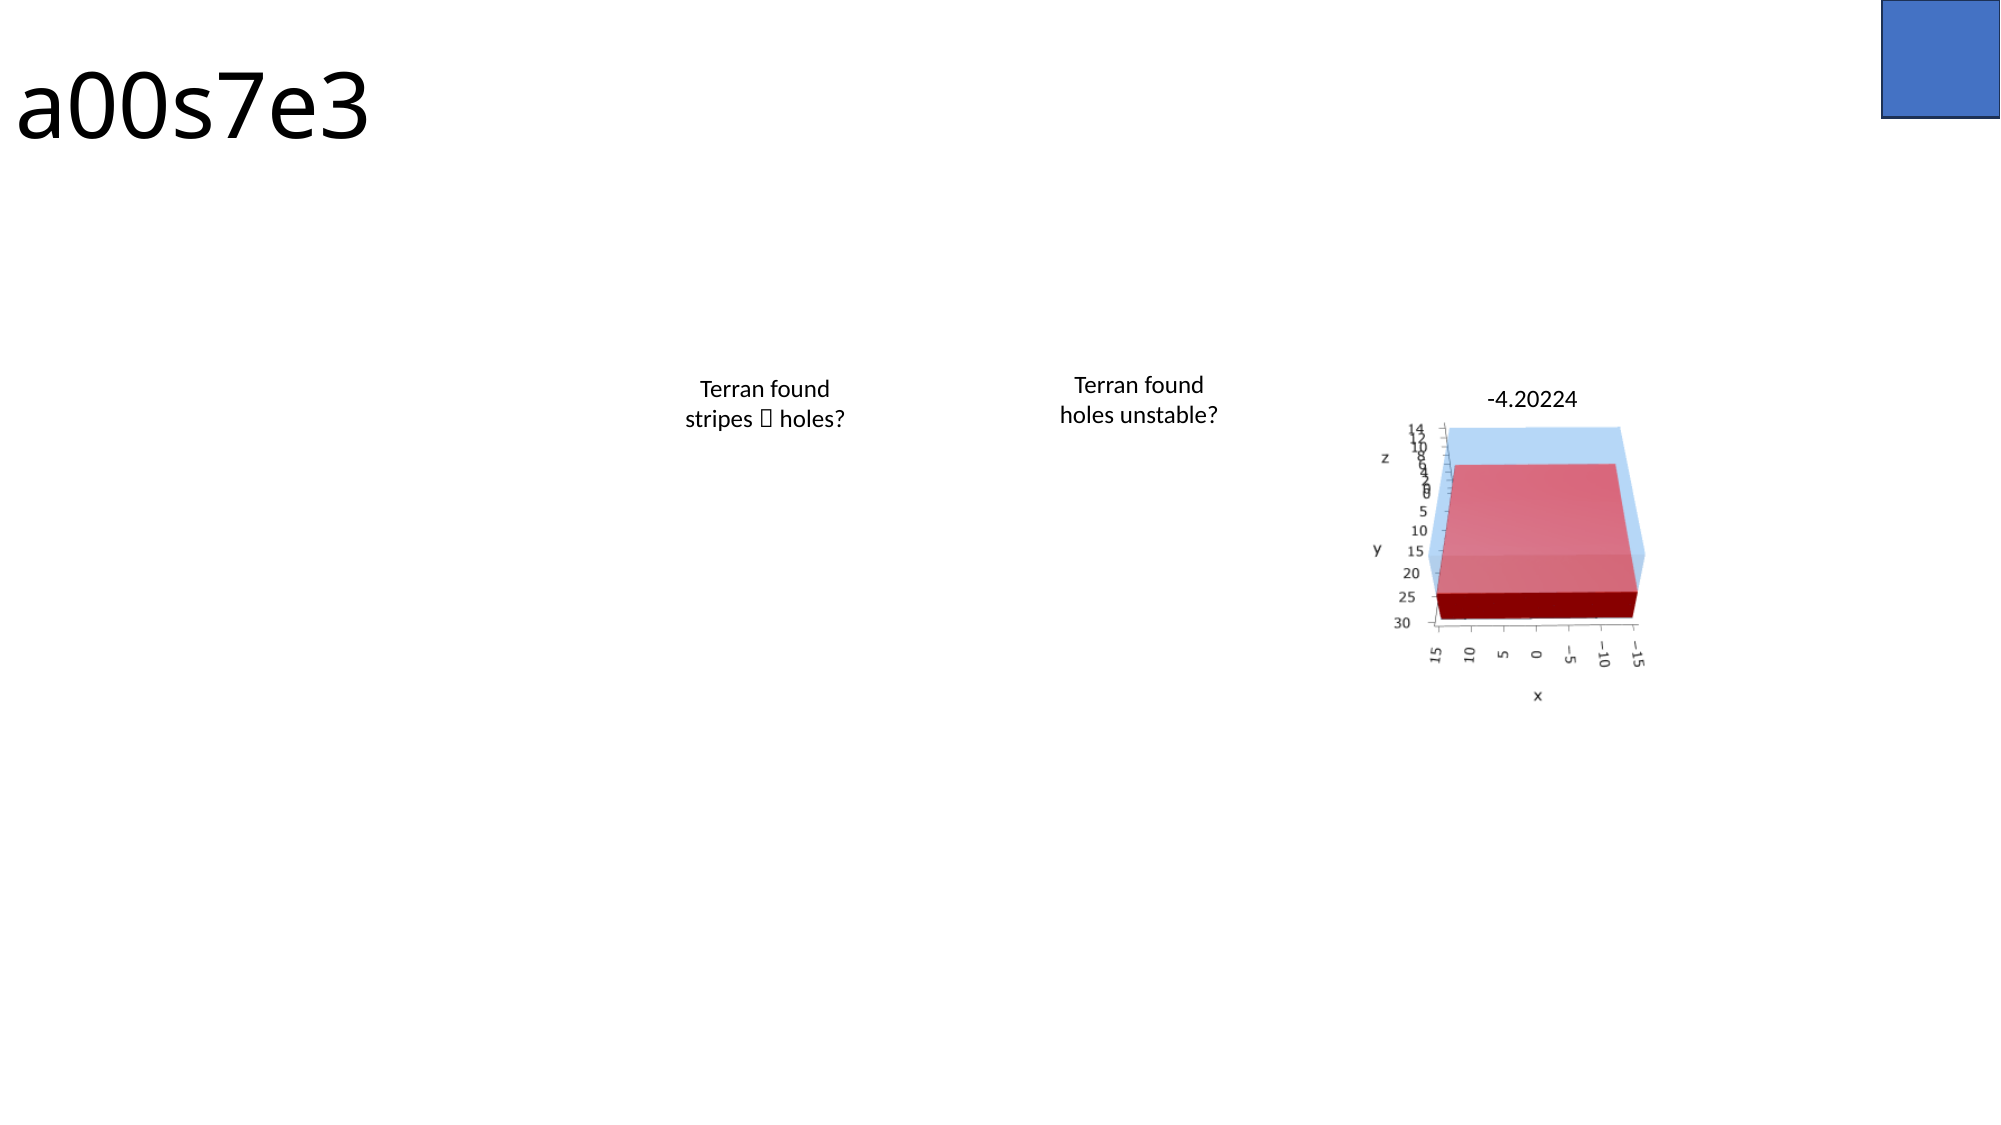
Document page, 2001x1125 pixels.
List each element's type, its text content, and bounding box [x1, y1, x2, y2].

text_box Terran found holes unstable? [1041, 360, 1238, 436]
title a00s7e3 [0, 0, 1725, 218]
picture [1360, 420, 1649, 705]
text_box -4.20224 [1434, 375, 1631, 420]
text_box Terran found stripes  holes? [667, 364, 864, 440]
text_box [1881, 0, 2000, 119]
